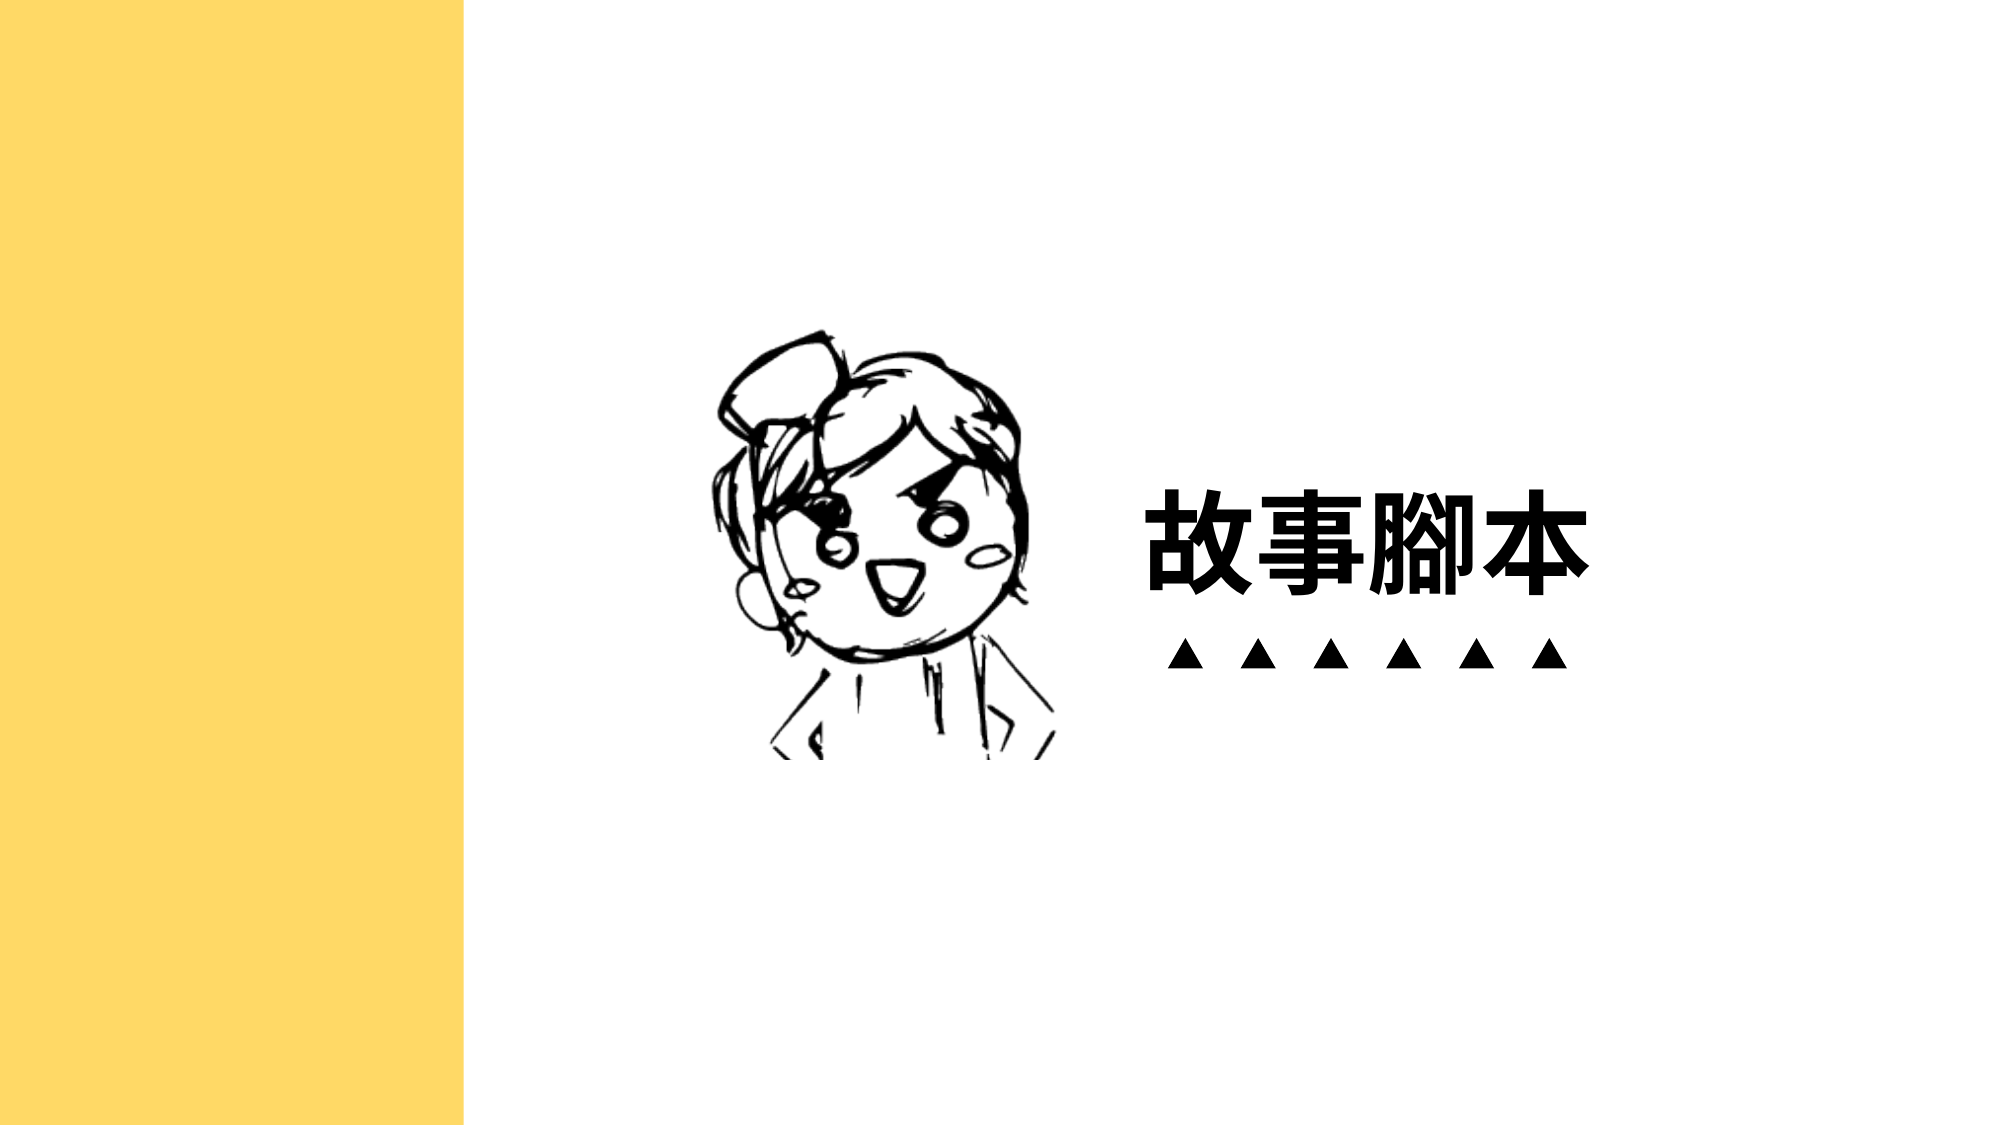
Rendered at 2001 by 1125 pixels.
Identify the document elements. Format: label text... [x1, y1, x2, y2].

text_box [0, 0, 466, 1125]
text_box [1384, 635, 1424, 671]
text_box [1457, 635, 1496, 671]
text_box [1165, 635, 1205, 671]
text_box [1311, 635, 1351, 671]
text_box [1529, 635, 1569, 671]
text_box 故事腳本 [1128, 465, 1608, 615]
text_box [1238, 635, 1278, 671]
picture [657, 290, 1108, 760]
